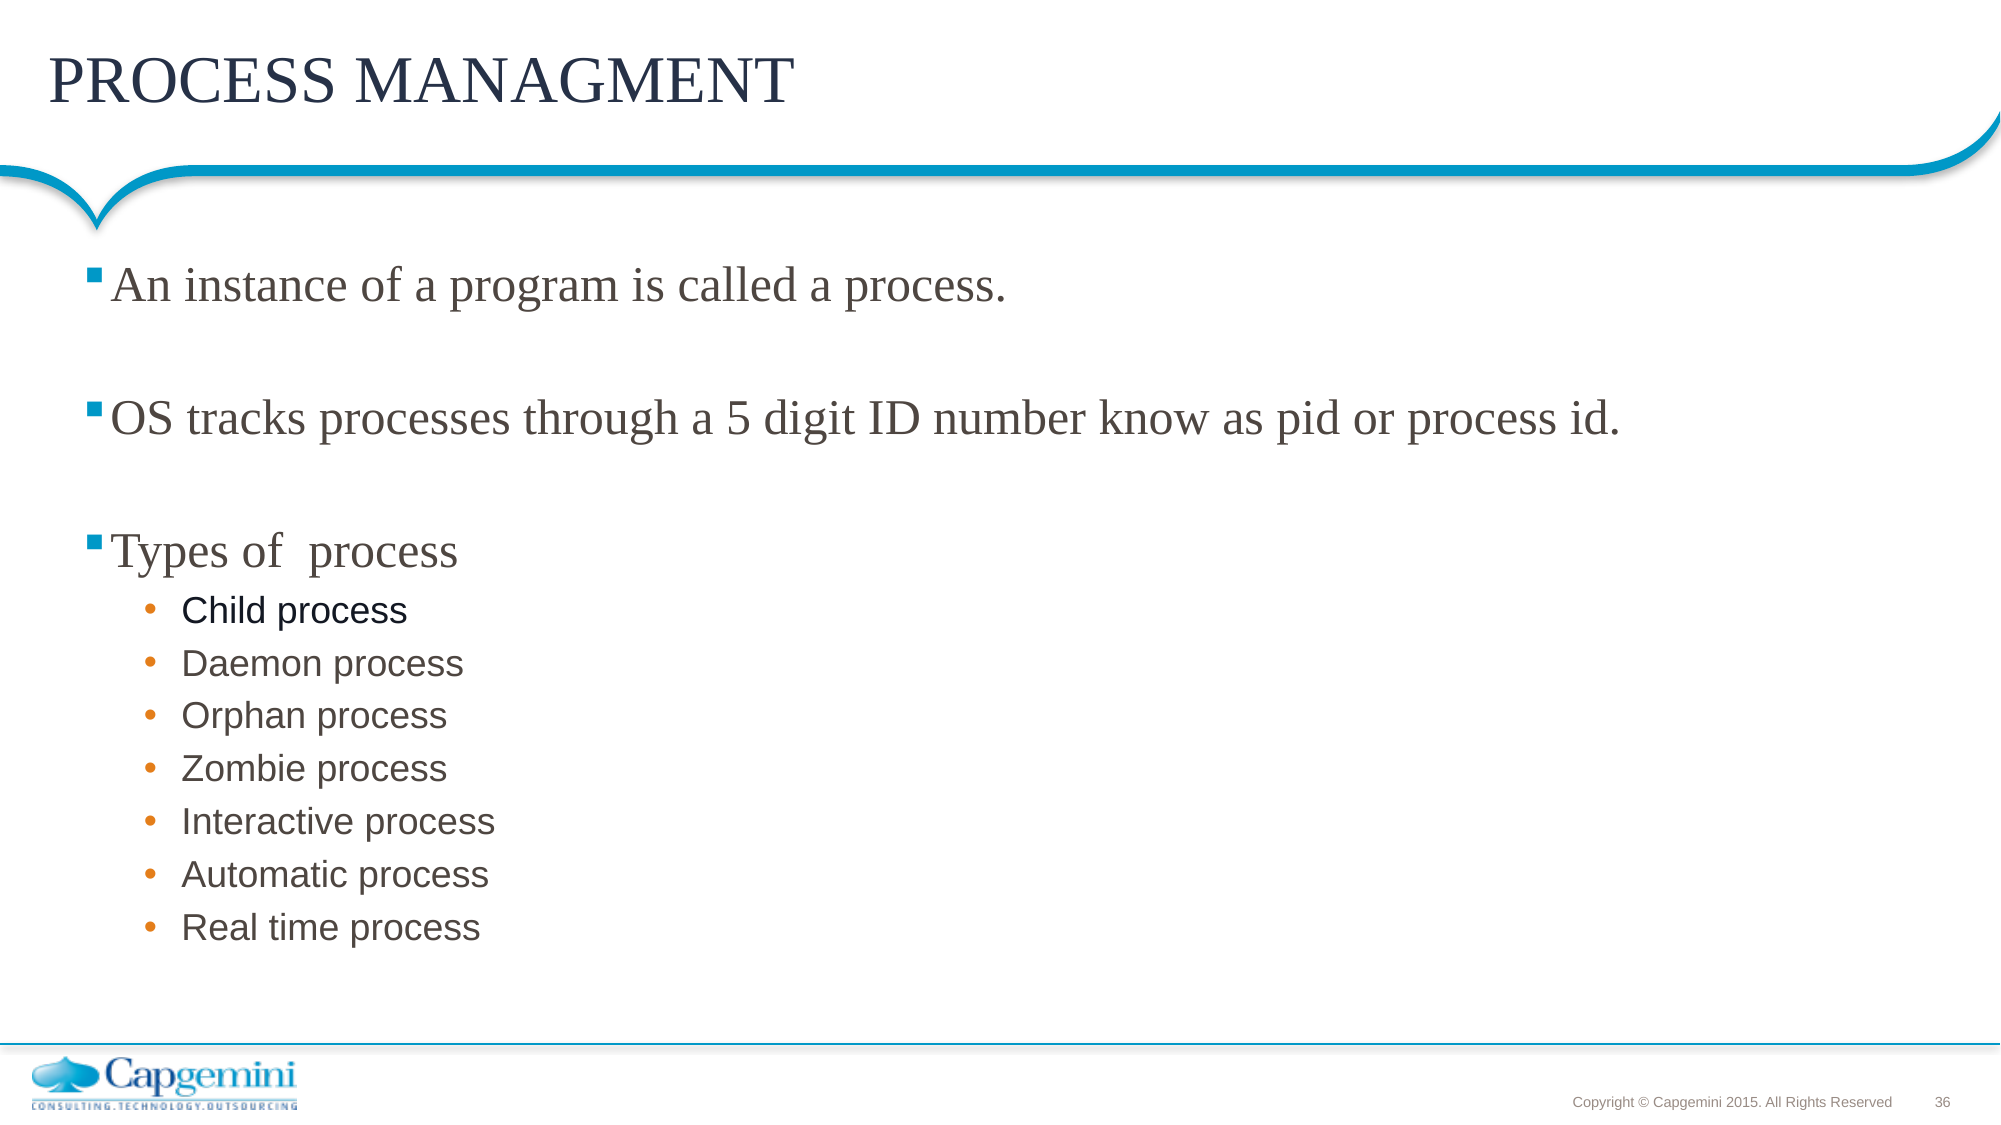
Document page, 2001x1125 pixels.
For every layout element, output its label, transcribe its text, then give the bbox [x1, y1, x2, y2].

title PROCESS MANAGMENT [0, 0, 2000, 165]
picture [32, 1056, 297, 1110]
list An instance of a program is called a process. OS tracks processes through a 5 digit ID number know as pid or process id. Types of process Child process Daemon process Orphan process Zombie process Interactive process Automatic process Real time process [65, 246, 1971, 1007]
